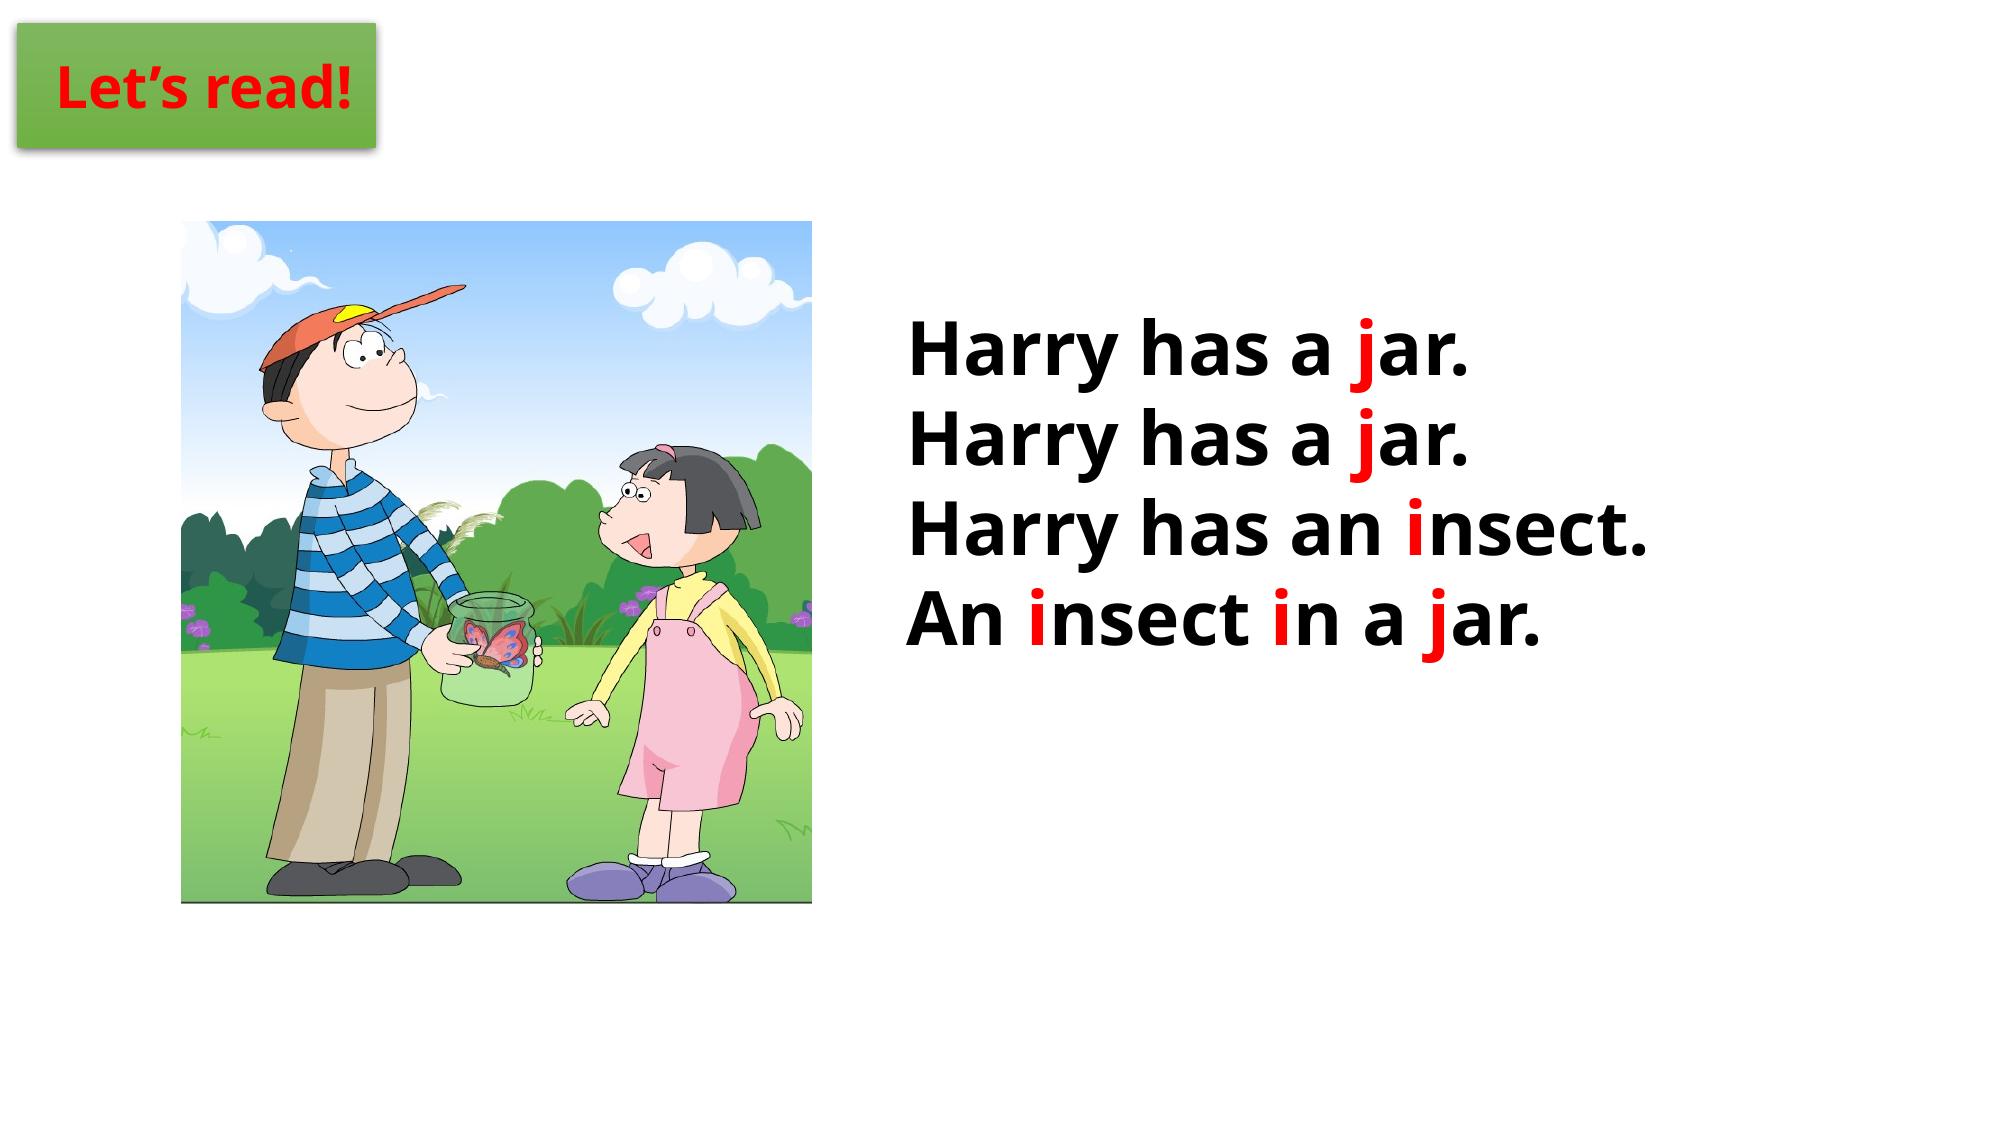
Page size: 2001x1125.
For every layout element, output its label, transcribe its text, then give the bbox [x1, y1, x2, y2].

text_box Let’s read! [17, 23, 376, 148]
text_box Harry has a jar. Harry has a jar. Harry has an insect. An insect in a jar. [891, 293, 1740, 669]
picture [180, 221, 812, 904]
